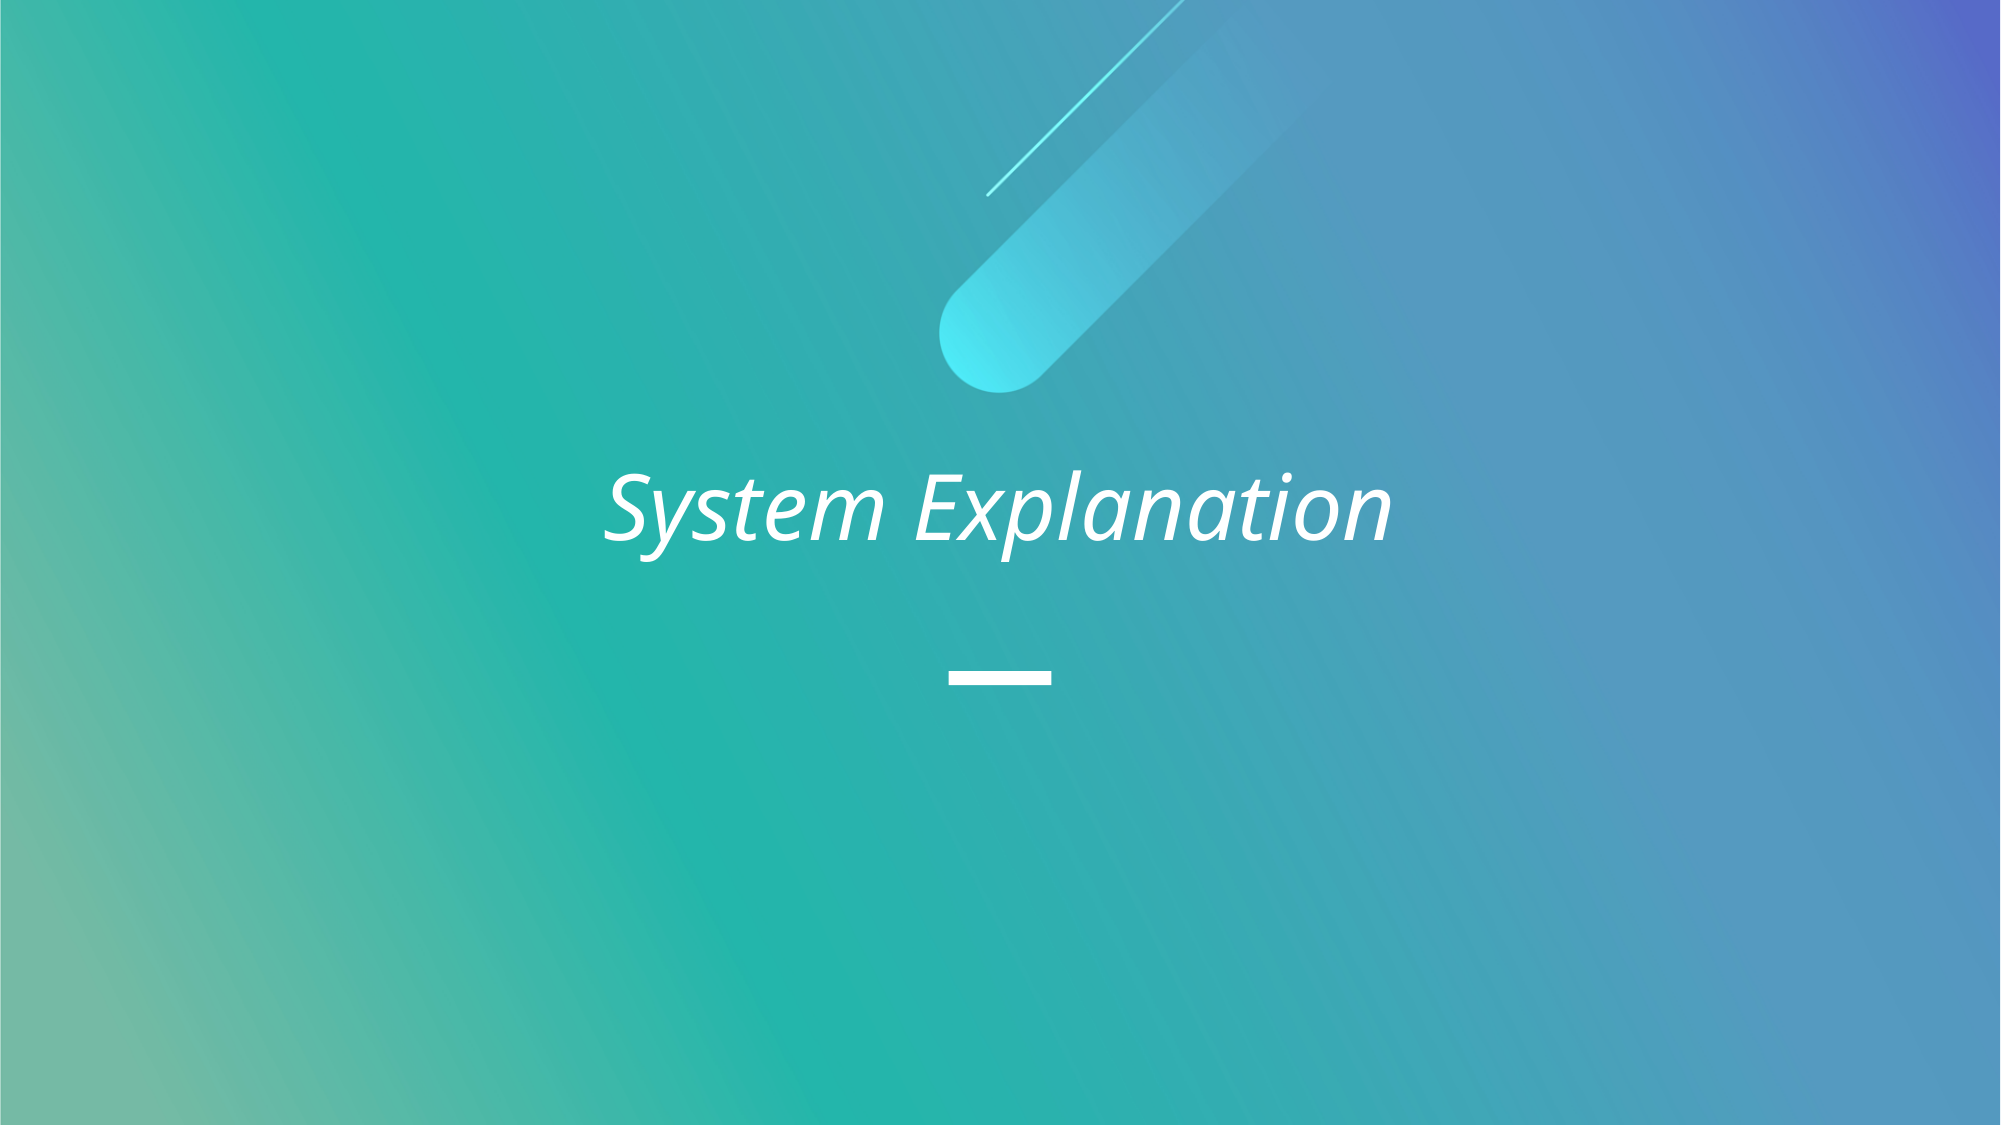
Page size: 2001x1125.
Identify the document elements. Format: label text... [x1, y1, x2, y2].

picture [0, 0, 2001, 1125]
title System Explanation [137, 453, 1863, 672]
